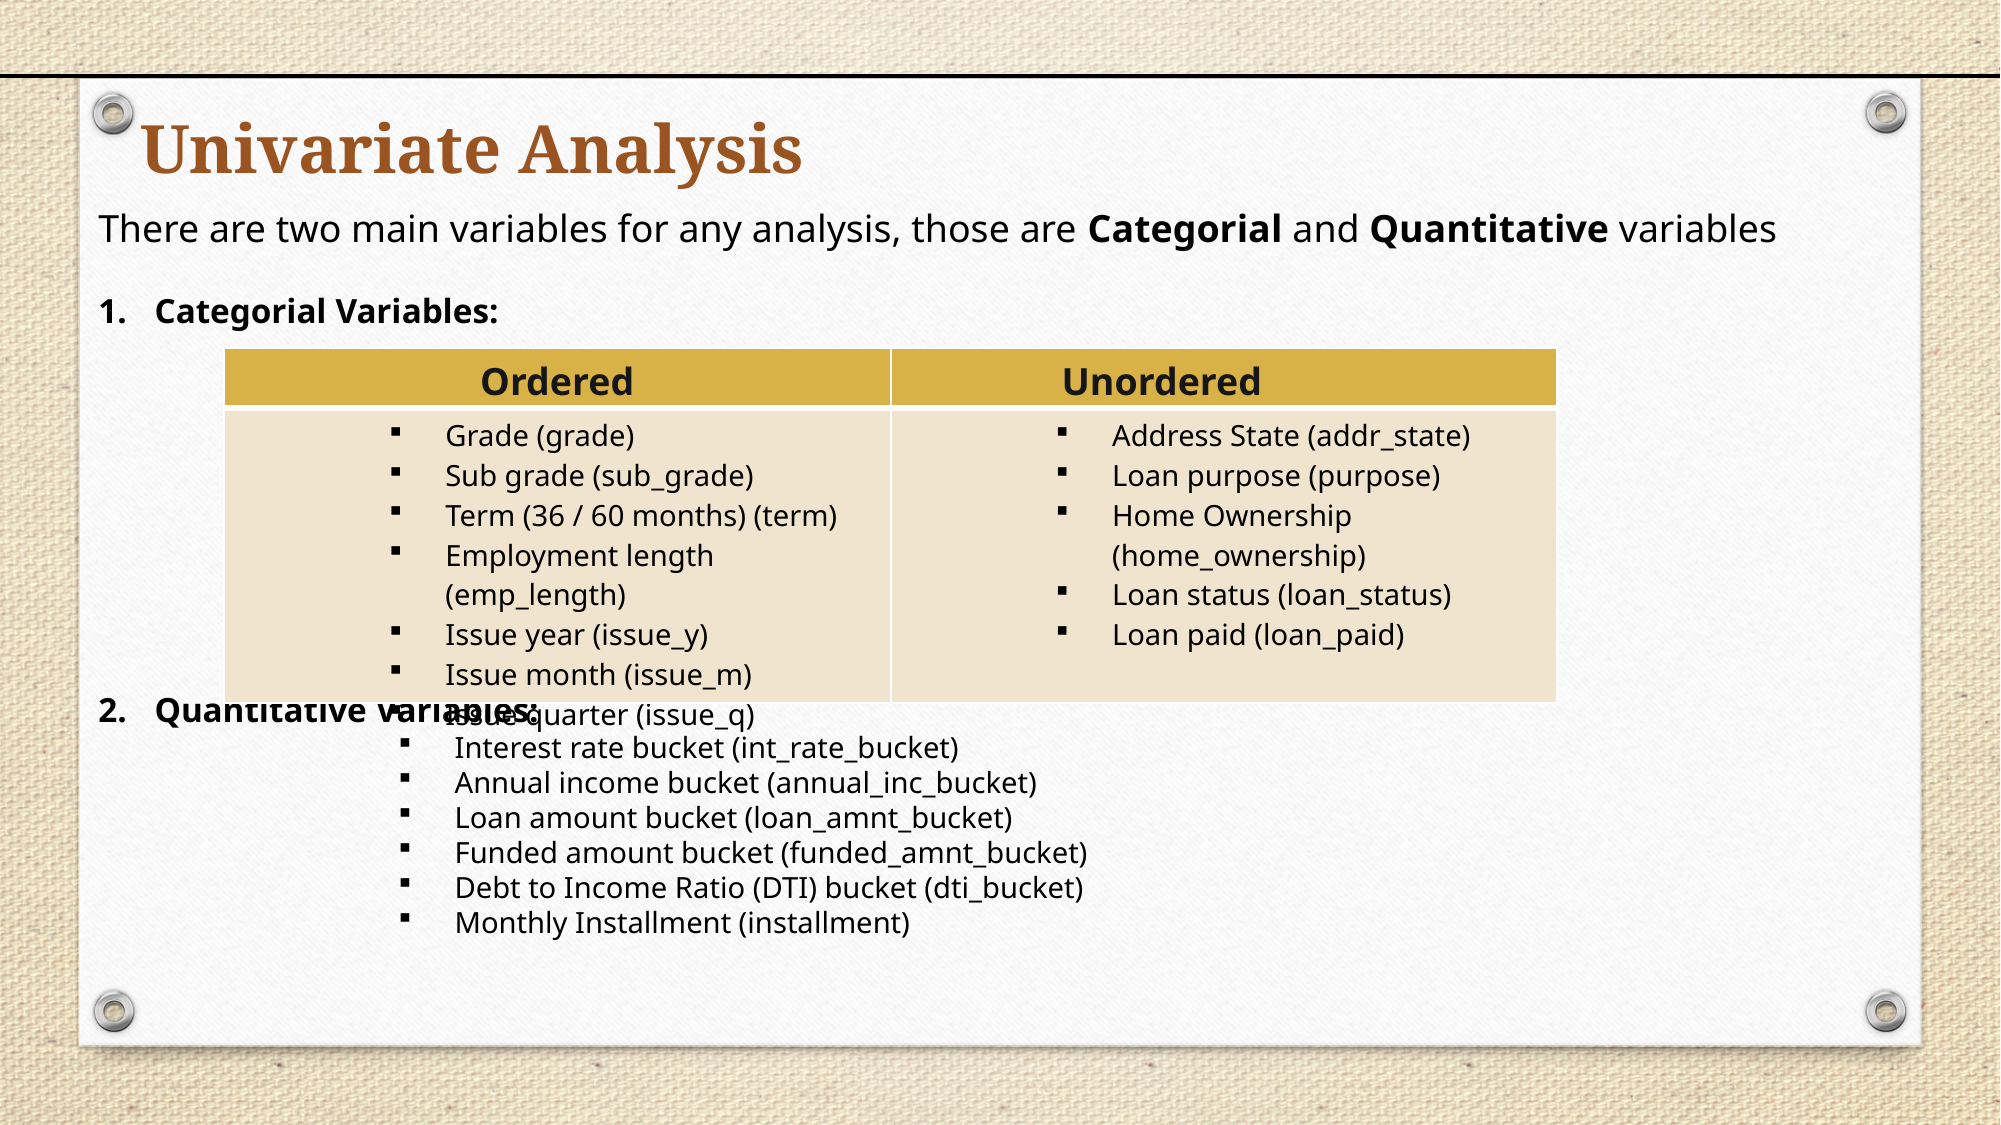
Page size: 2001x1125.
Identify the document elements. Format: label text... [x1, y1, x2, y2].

table_header Ordered [225, 349, 890, 405]
text_box There are two main variables for any analysis, those are Categorial and Quantitative variables Categorial Variables: Quantitative Variables: Interest rate bucket (int_rate_bucket) Annual income bucket (annual_inc_bucket) Loan amount bucket (loan_amnt_bucket) Funded amount bucket (funded_amnt_bucket) Debt to Income Ratio (DTI) bucket (dti_bucket) Monthly Installment (installment) [83, 198, 1917, 1027]
text_box Univariate Analysis [125, 99, 1400, 195]
picture [0, 0, 2001, 1125]
table_cell Grade (grade) Sub grade (sub_grade) Term (36 / 60 months) (term) Employment length (emp_length) Issue year (issue_y) Issue month (issue_m) Issue quarter (issue_q) [225, 411, 890, 702]
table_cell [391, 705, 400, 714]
text_box [0, 74, 2000, 78]
table_cell Address State (addr_state) Loan purpose (purpose) Home Ownership (home_ownership) Loan status (loan_status) Loan paid (loan_paid) [892, 411, 1556, 702]
table_header Unordered [892, 349, 1556, 405]
